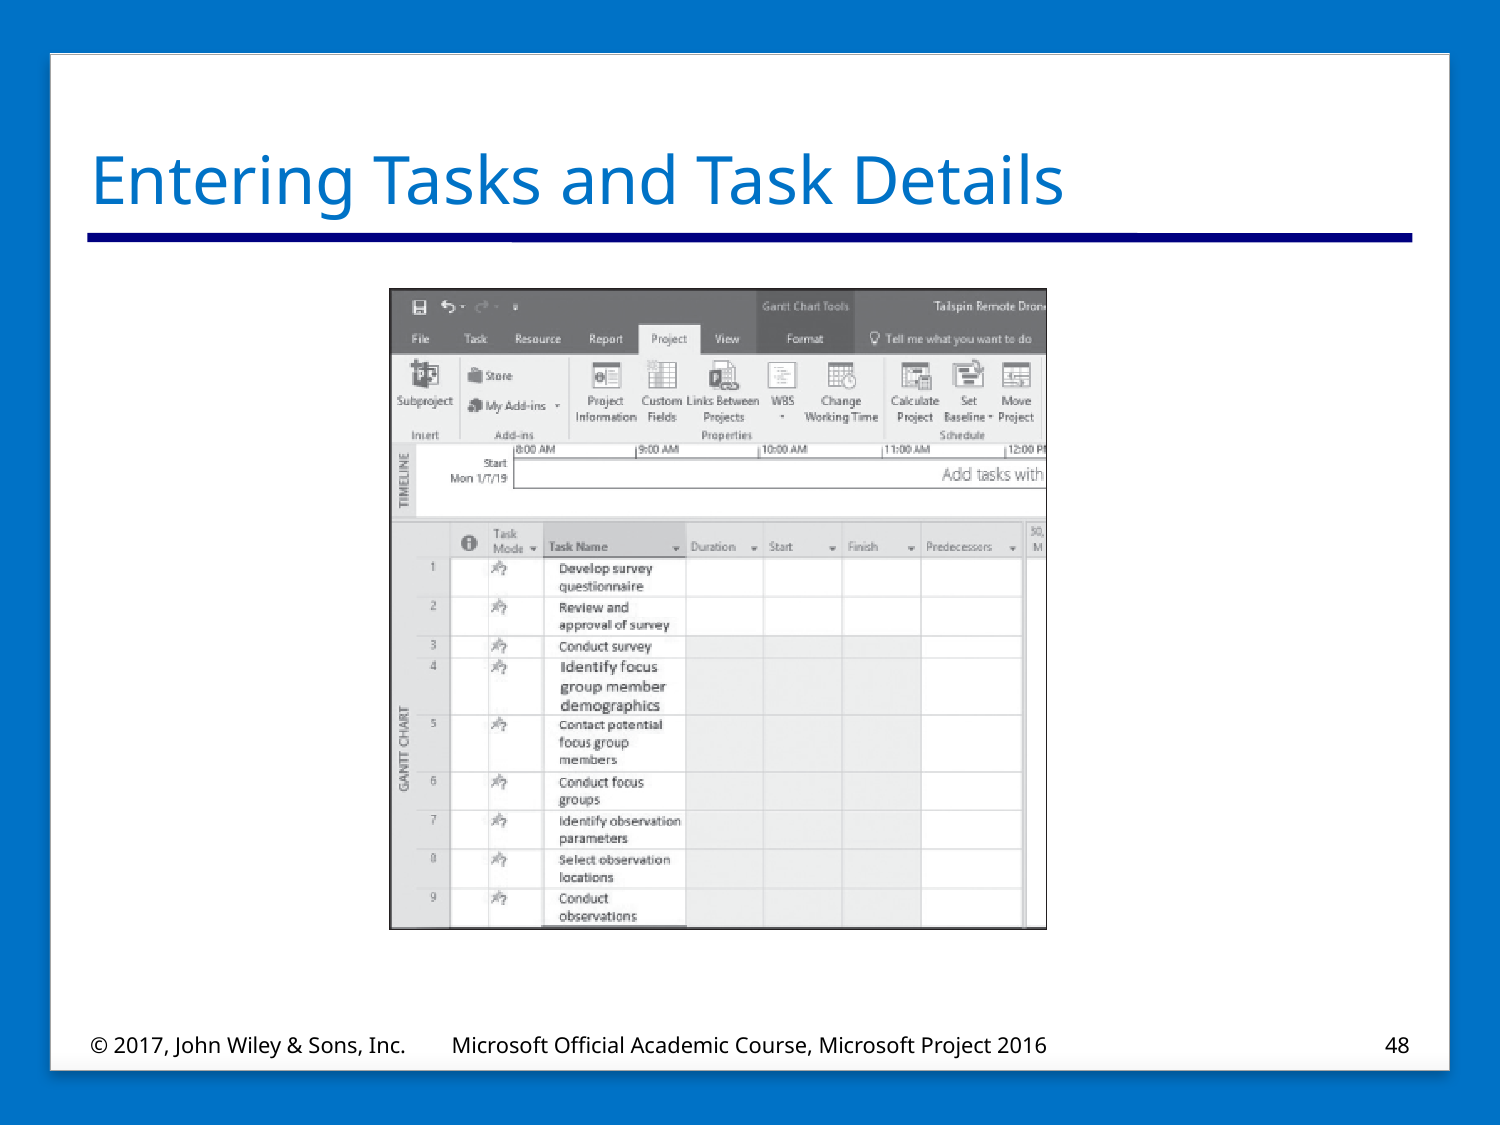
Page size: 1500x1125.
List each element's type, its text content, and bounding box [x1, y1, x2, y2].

slide_number 48 [1074, 1024, 1426, 1103]
picture [374, 274, 1062, 940]
slide_number © 2017, John Wiley & Sons, Inc. [74, 1024, 426, 1103]
title Entering Tasks and Task Details [74, 74, 1426, 226]
footer Microsoft Official Academic Course, Microsoft Project 2016 [431, 1024, 1069, 1103]
